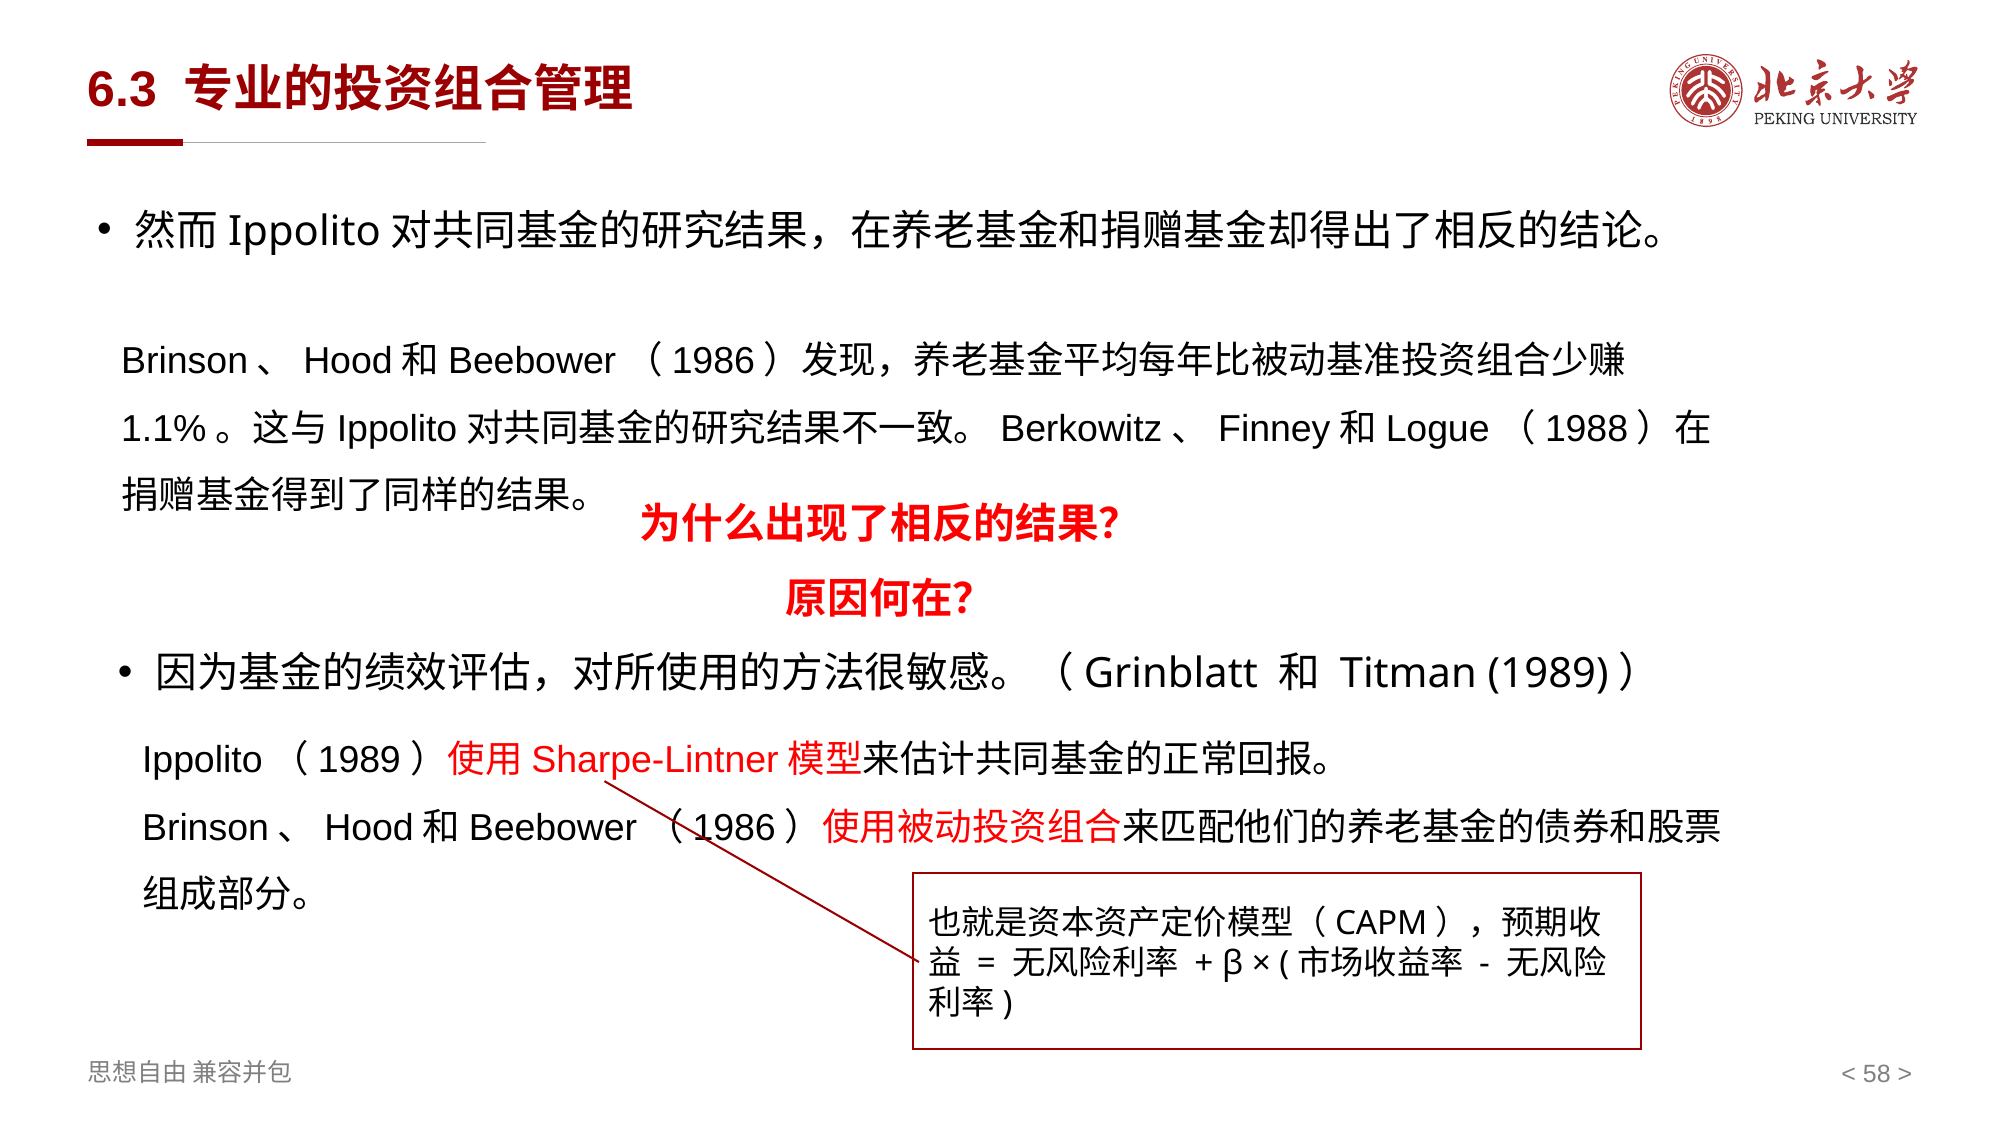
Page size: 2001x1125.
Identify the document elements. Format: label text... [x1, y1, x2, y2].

title 6.3 专业的投资组合管理 [72, 39, 1559, 142]
text_box 因为基金的绩效评估，对所使用的方法很敏感。（Grinblatt 和 Titman (1989)） [102, 571, 1720, 771]
text_box 为什么出现了相反的结果？ 原因何在？ [462, 464, 1318, 630]
slide_number < > [1477, 1048, 1928, 1097]
text_box 也就是资本资产定价模型（CAPM），预期收益 = 无风险利率 + β × (市场收益率 - 无风险利率) [603, 780, 1642, 1050]
list 然而Ippolito对共同基金的研究结果，在养老基金和捐赠基金却得出了相反的结论。 [82, 163, 1699, 364]
text_box Brinson、Hood和Beebower（1986）发现，养老基金平均每年比被动基准投资组合少赚1.1%。这与Ippolito对共同基金的研究结果不一致。Berkowitz、Finney和Logue（1988）在捐赠基金得到了同样的结果。 [106, 306, 1738, 524]
text_box Ippolito（1989）使用Sharpe-Lintner模型来估计共同基金的正常回报。 Brinson、Hood和Beebower（1986）使用被动投资组合来匹配他们的养老基金的债券和股票组成部分。 [127, 705, 1759, 923]
